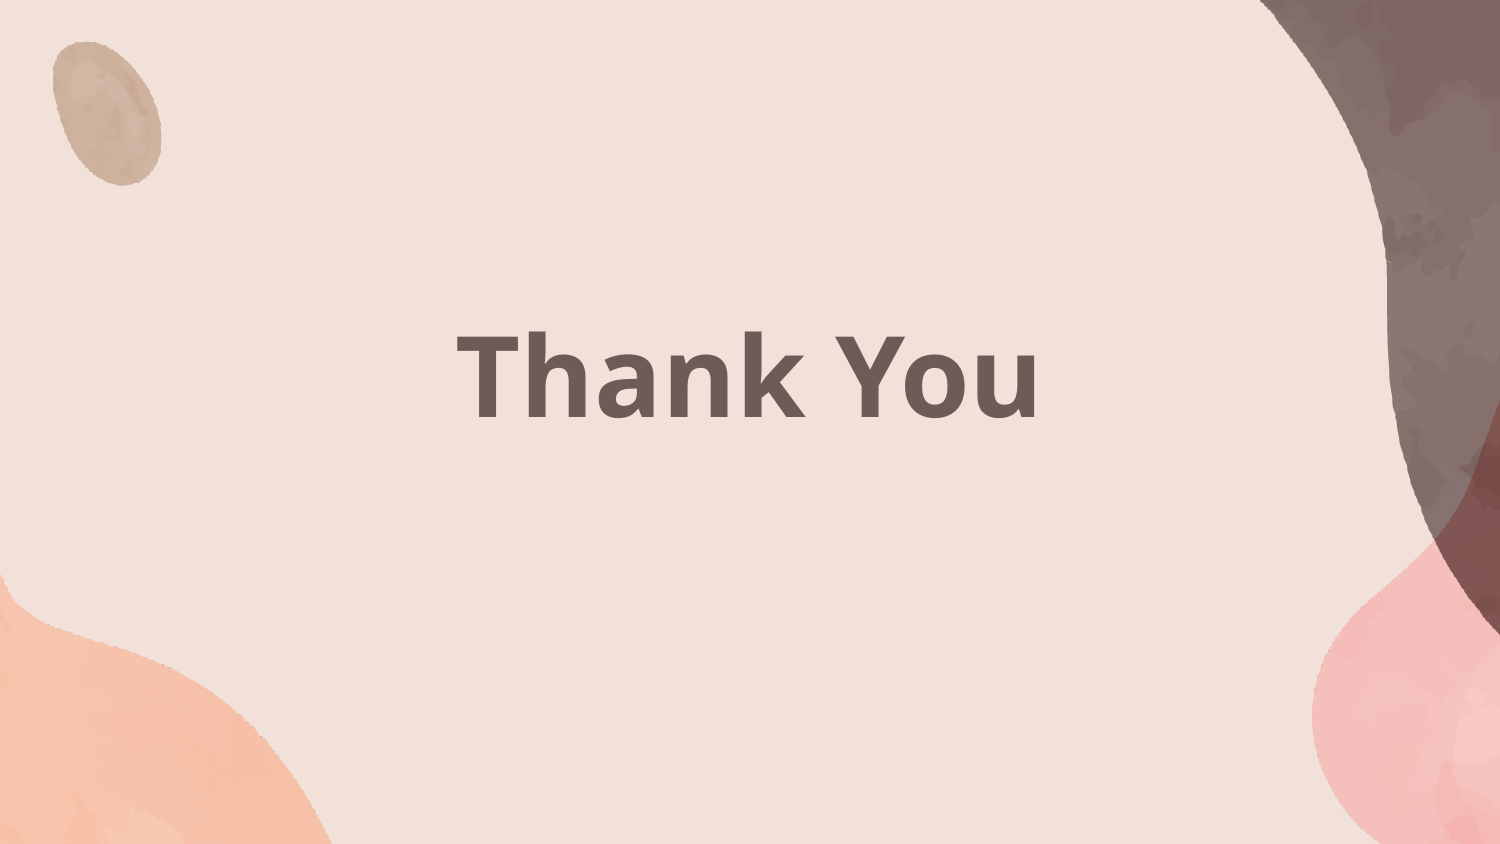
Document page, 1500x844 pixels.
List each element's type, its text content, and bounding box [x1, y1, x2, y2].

picture [0, 0, 1500, 844]
title Thank You [399, 289, 1101, 554]
